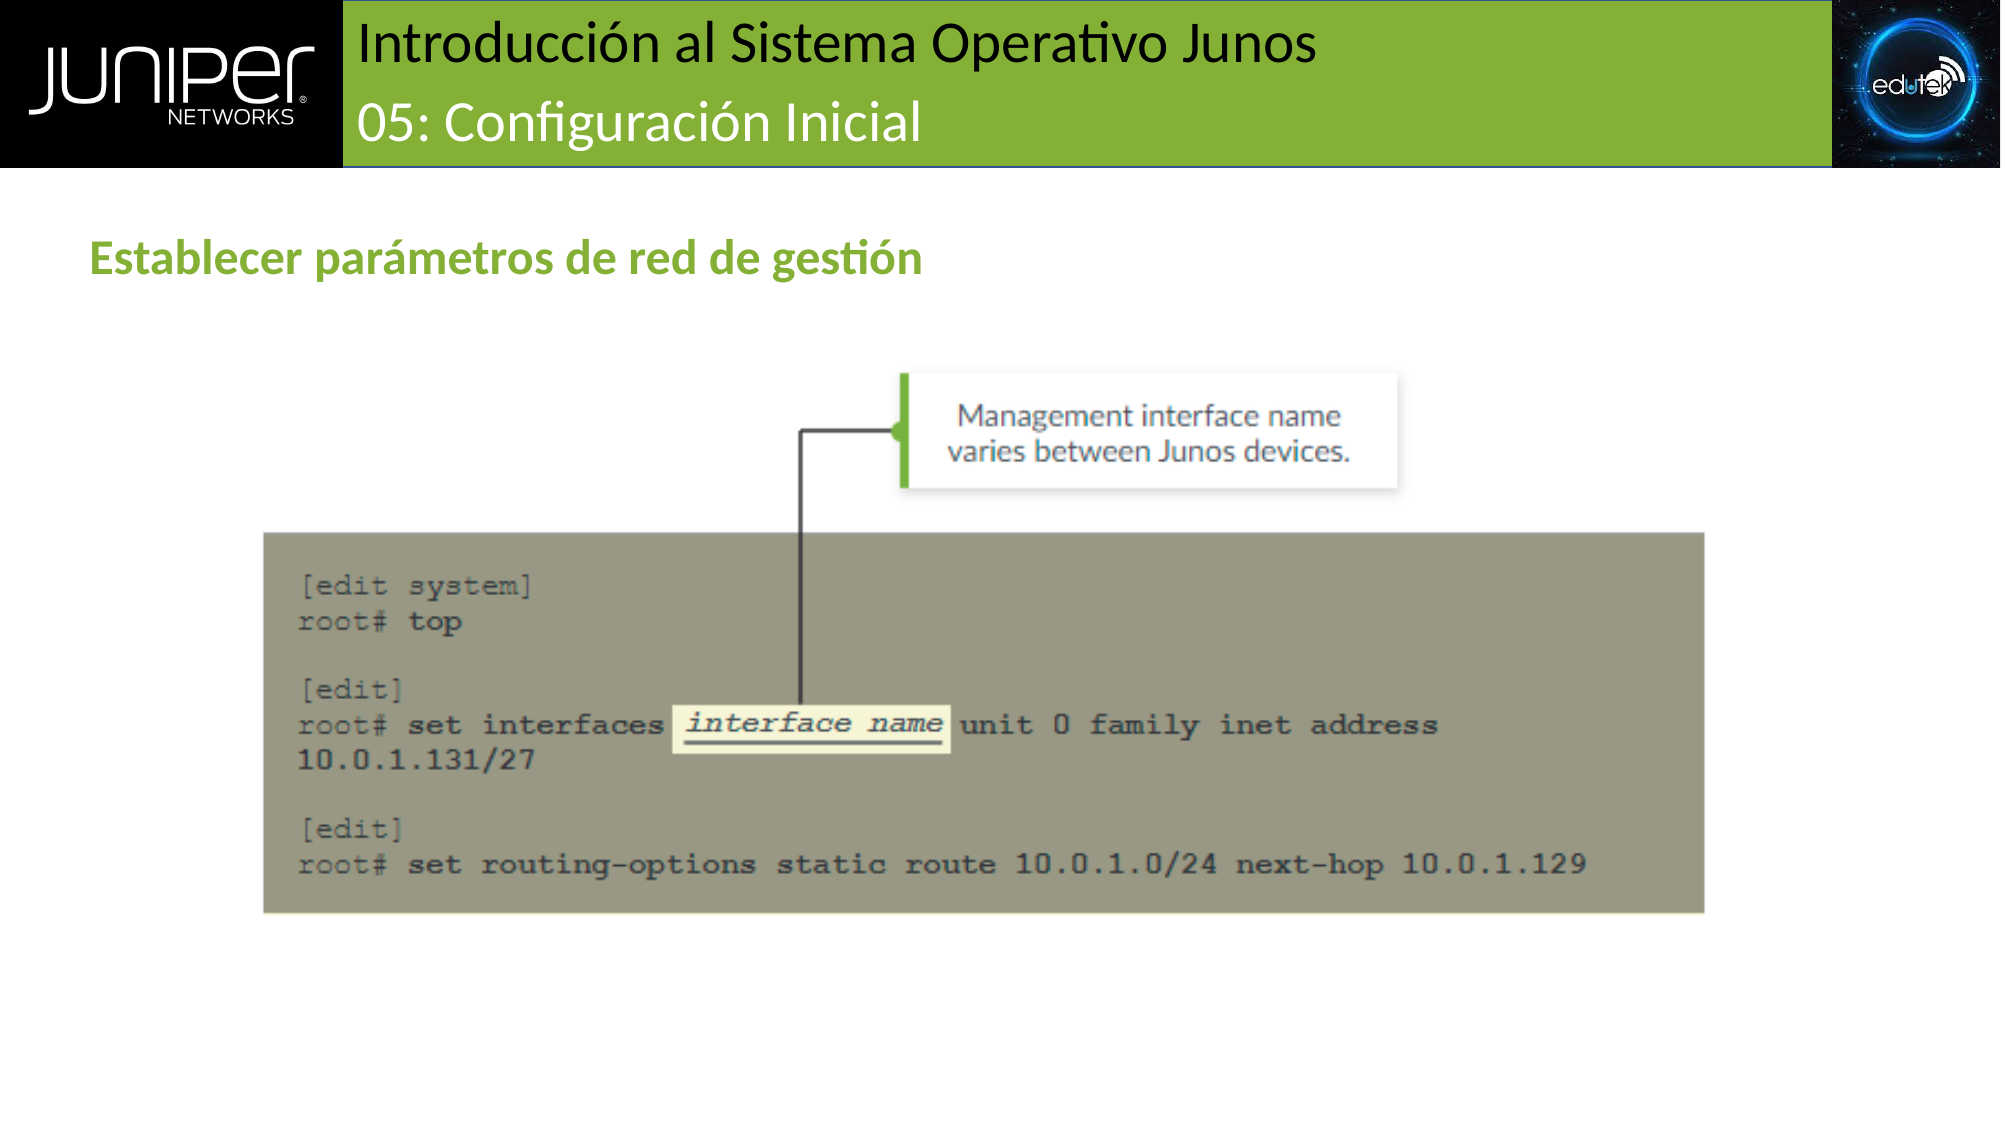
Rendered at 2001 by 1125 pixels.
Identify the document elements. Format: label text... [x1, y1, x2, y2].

picture [222, 356, 1725, 938]
picture [1832, 84, 2000, 168]
list 05: Configuración Inicial [342, 83, 1606, 168]
list Establecer parámetros de red de gestión [74, 224, 1926, 938]
title Introducción al Sistema Operativo Junos [342, 3, 2000, 84]
picture [0, 0, 343, 168]
